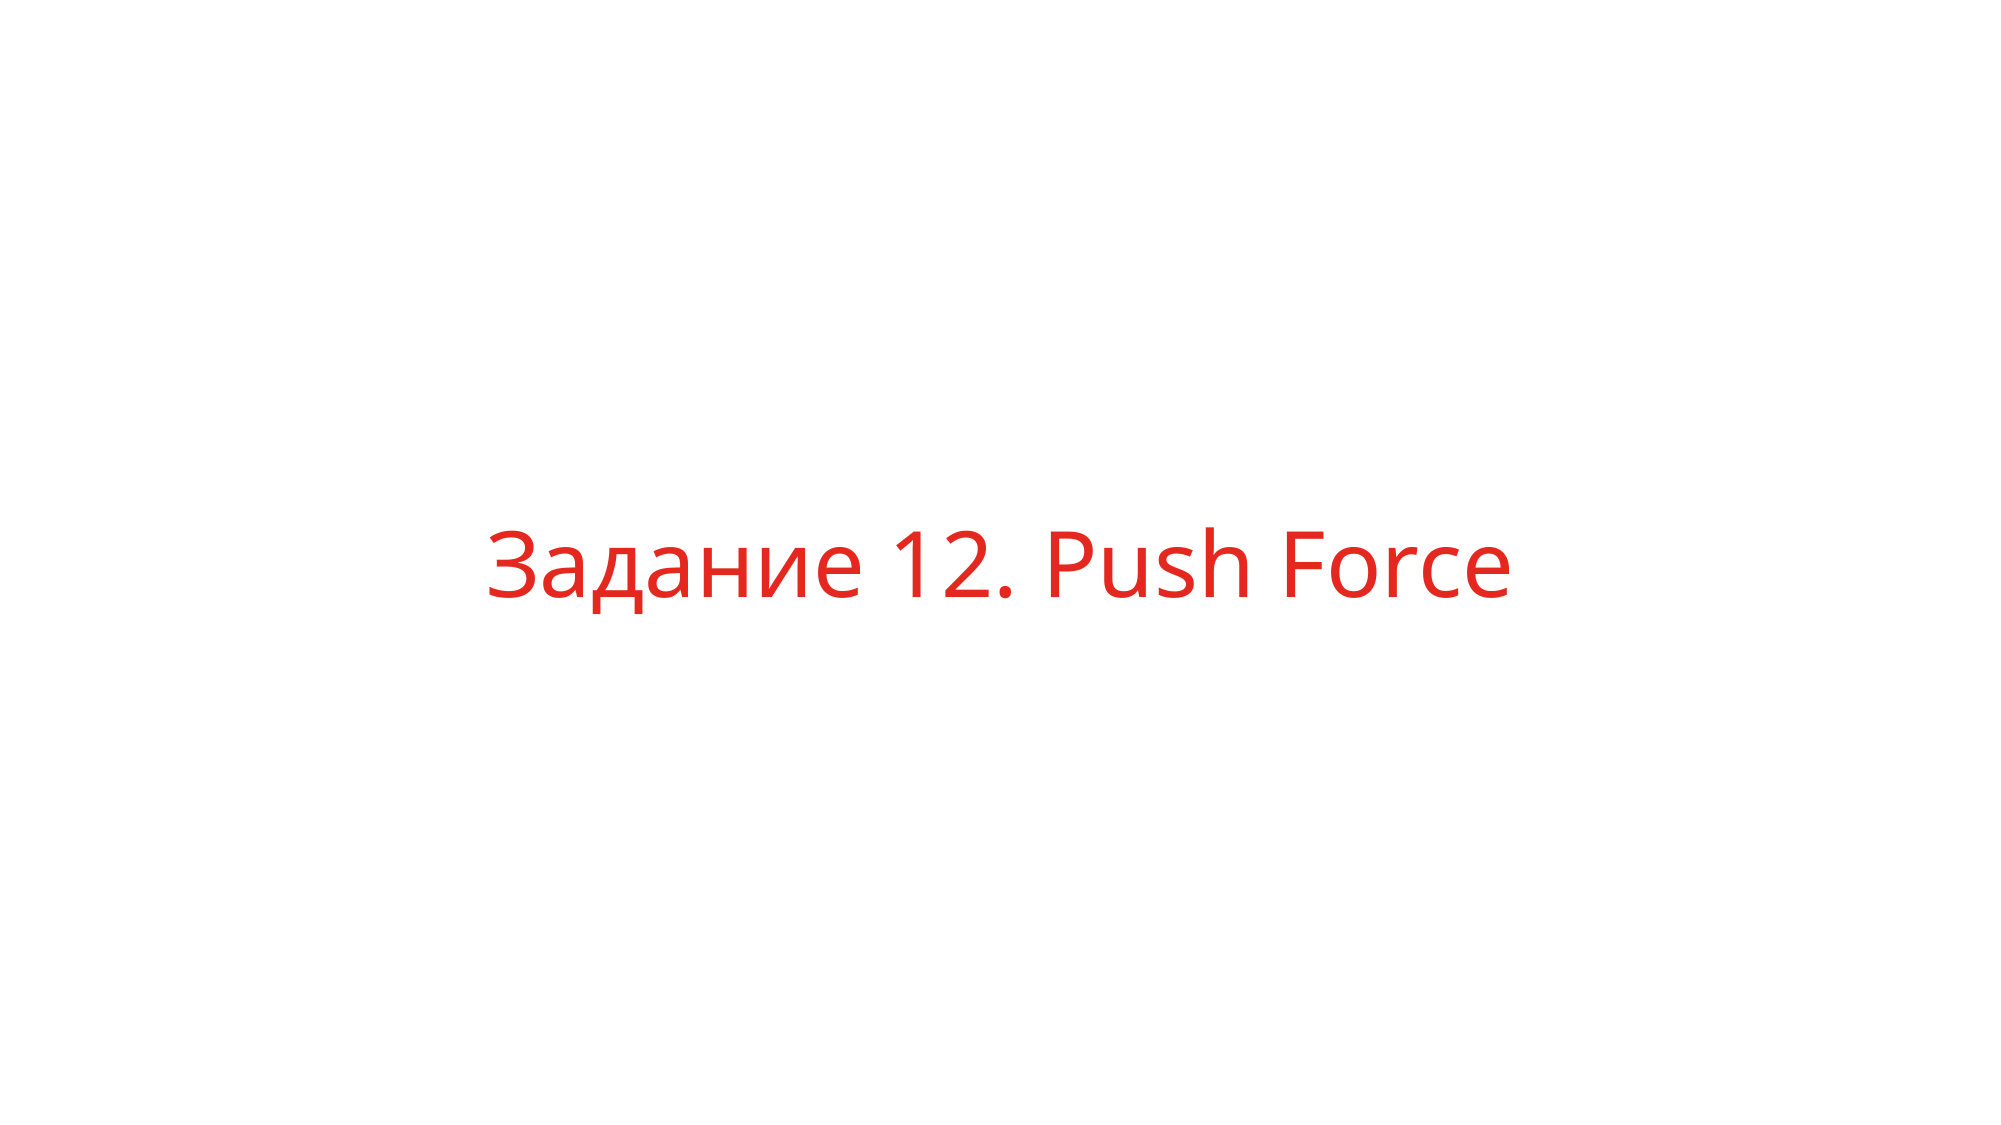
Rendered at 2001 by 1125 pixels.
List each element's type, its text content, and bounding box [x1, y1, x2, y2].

title Задание 12. Push Force [208, 290, 1792, 847]
